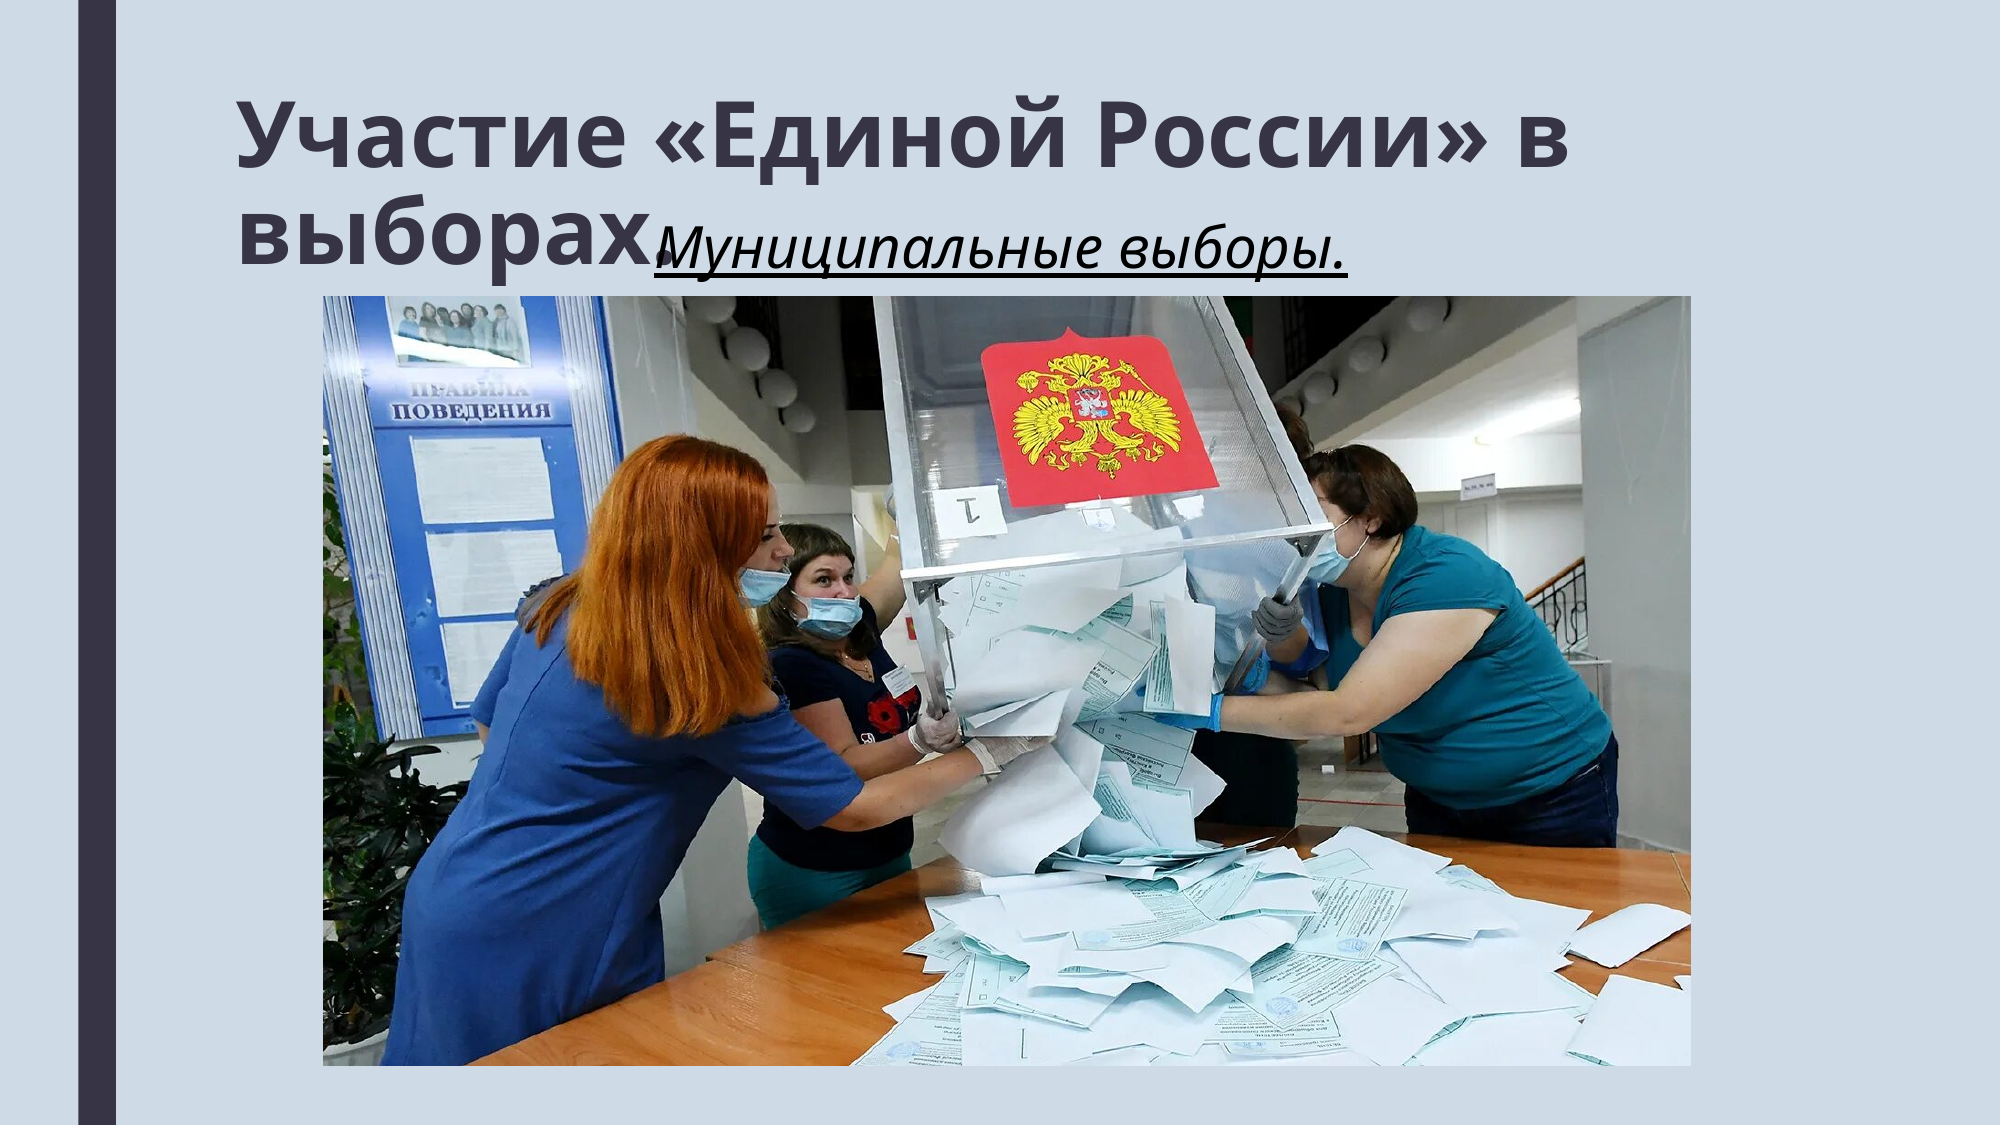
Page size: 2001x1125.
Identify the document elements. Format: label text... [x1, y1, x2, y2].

title Участие «Единой России» в выборах. [220, 81, 1796, 325]
picture [323, 296, 1691, 1066]
text_box Муниципальные выборы. [639, 203, 1377, 296]
